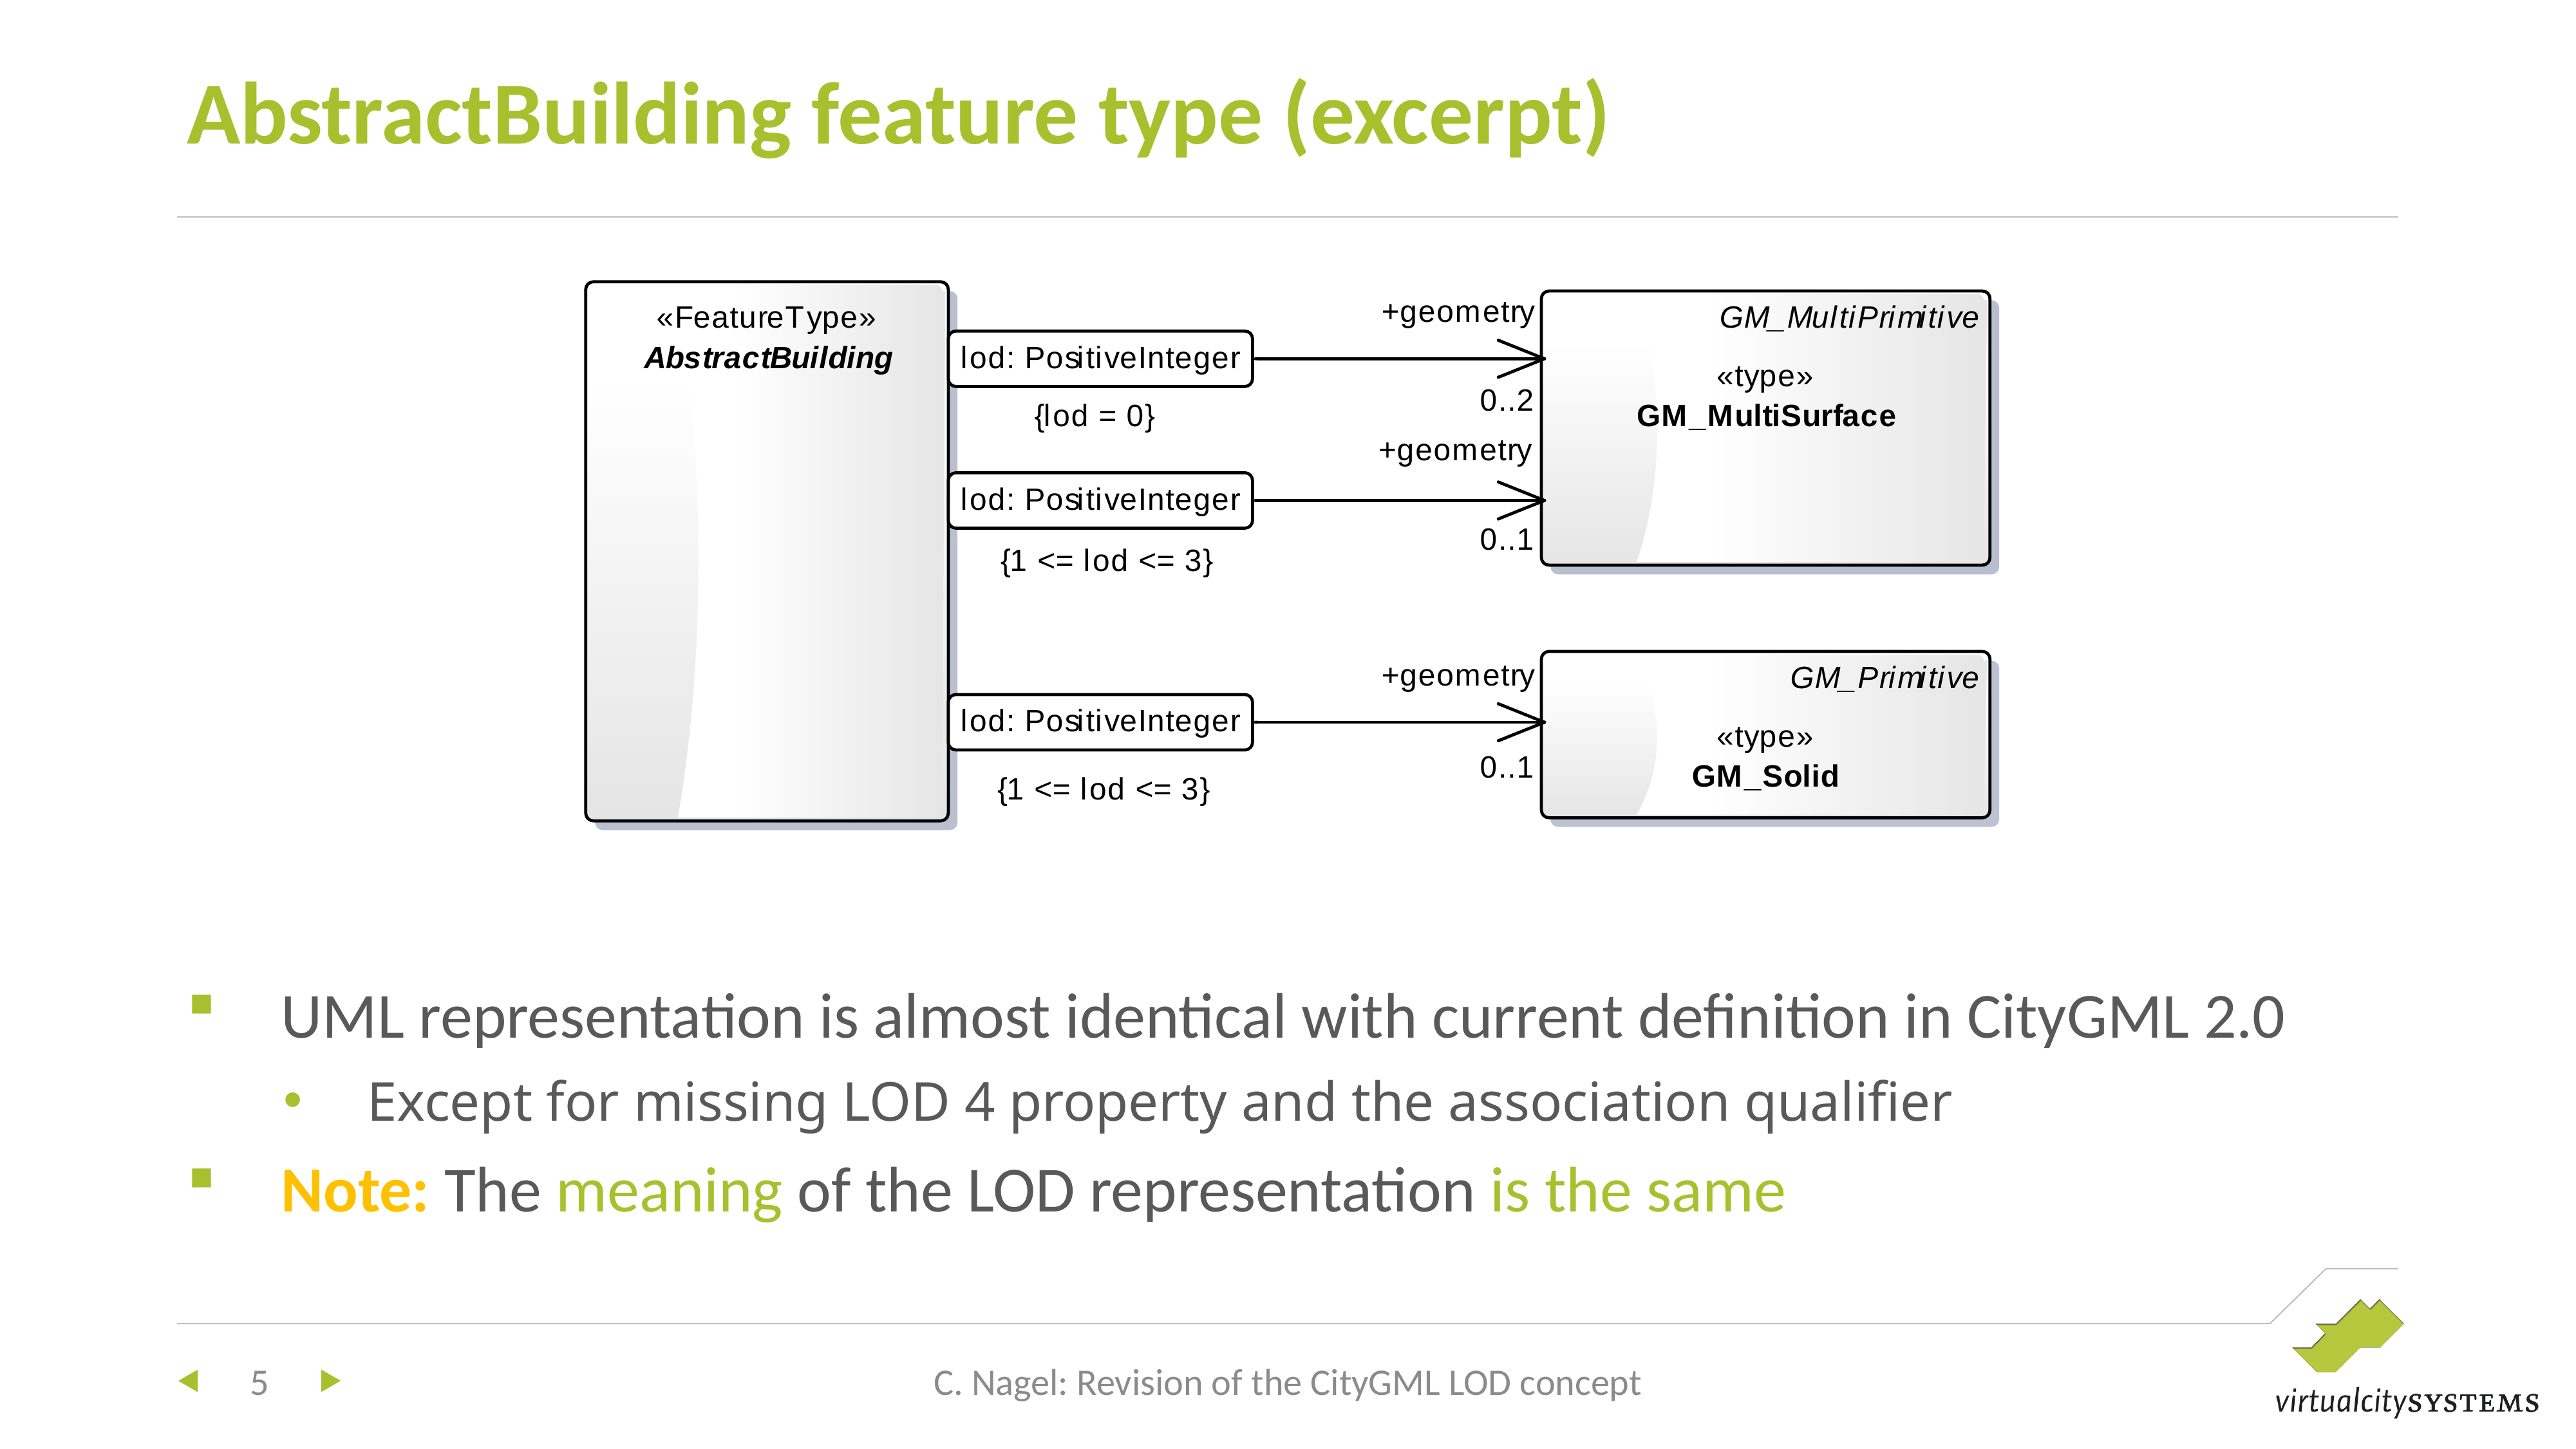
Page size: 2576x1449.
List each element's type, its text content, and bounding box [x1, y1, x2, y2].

footer C. Nagel: Revision of the CityGML LOD concept [853, 1341, 1723, 1419]
picture [2270, 1305, 2287, 1322]
picture [572, 266, 2004, 836]
slide_number 5 [199, 1341, 320, 1419]
title AbstractBuilding feature type (excerpt) [177, 37, 2399, 194]
picture [2270, 1293, 2544, 1424]
text_box UML representation is almost identical with current definition in CityGML 2.0 Except for missing LOD 4 property and the association qualifier Note: The meaning of the LOD representation is the same [176, 969, 2399, 1305]
